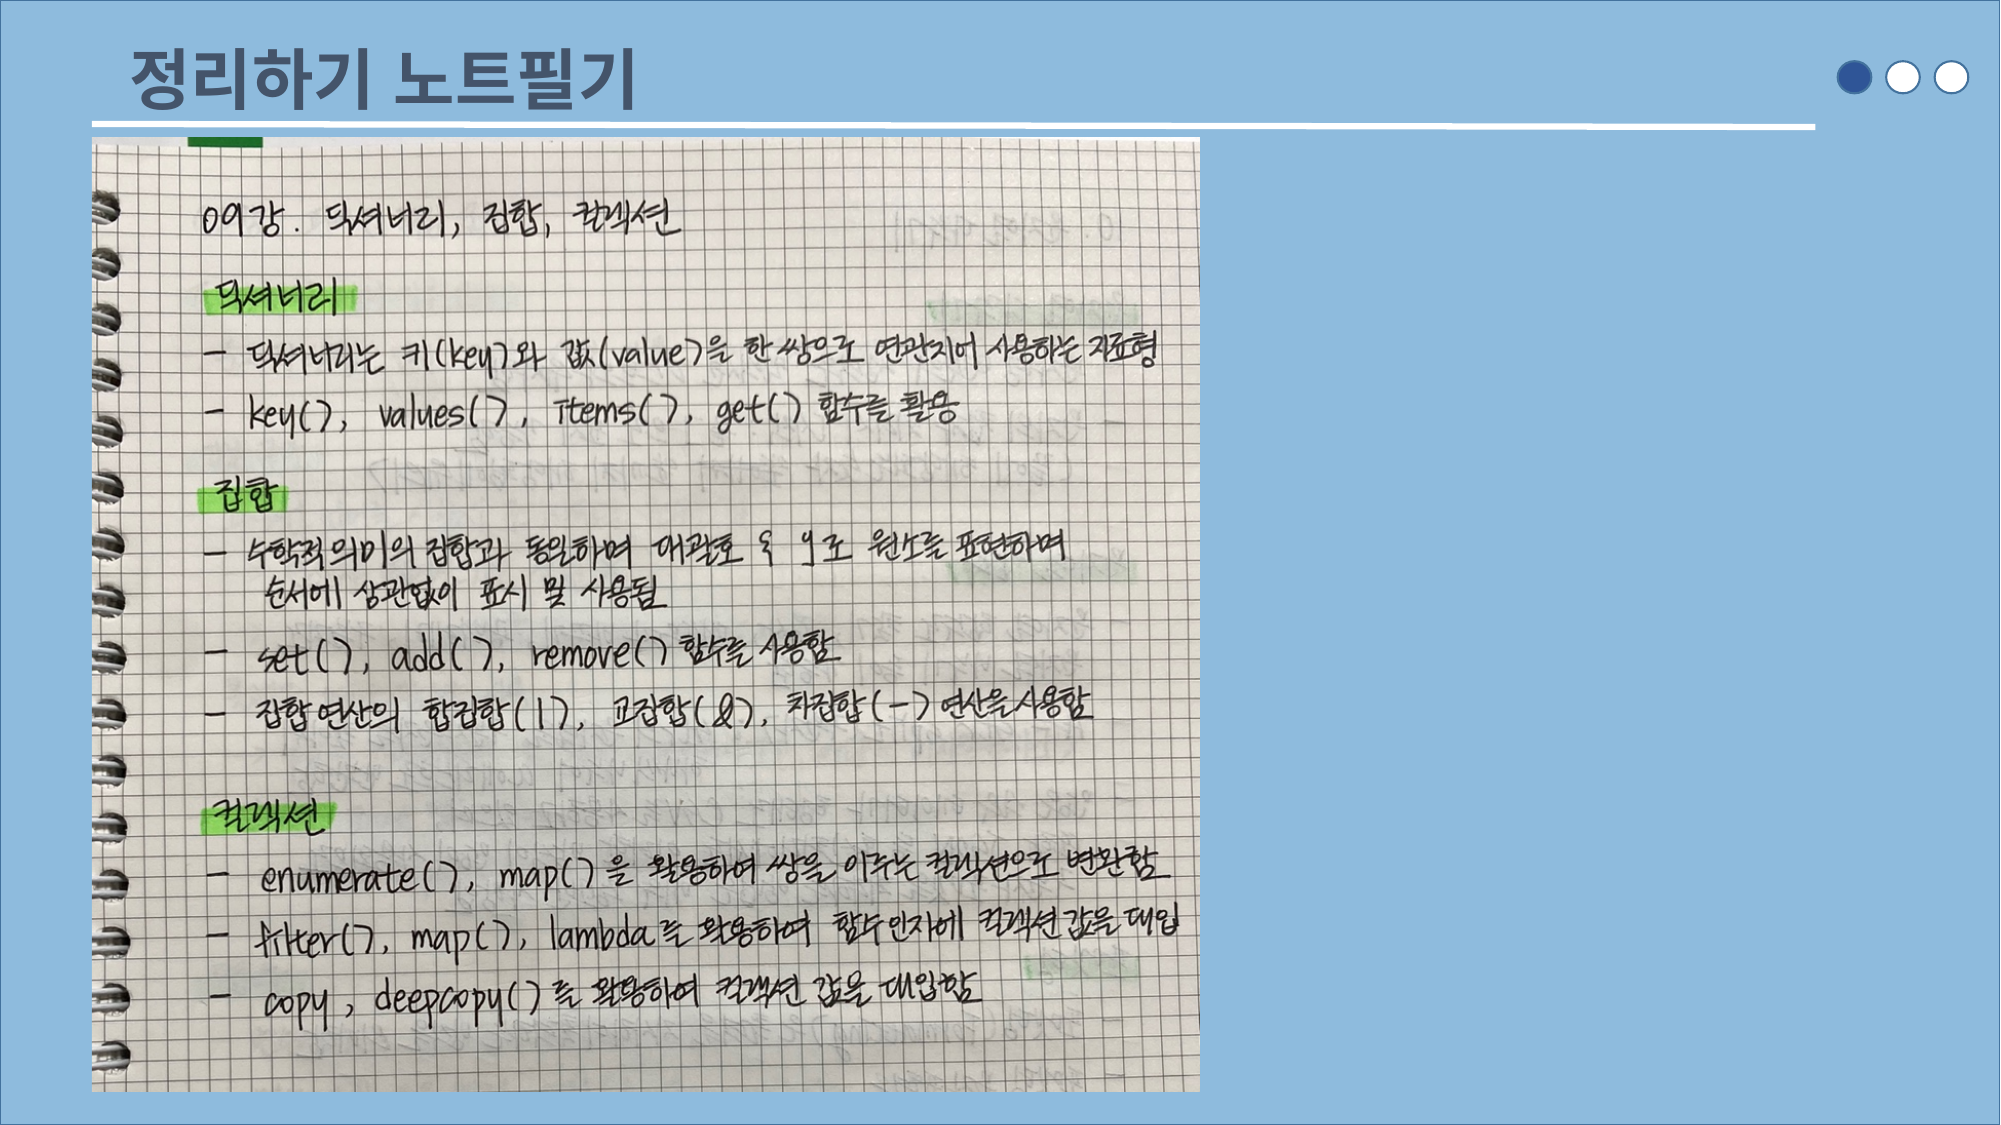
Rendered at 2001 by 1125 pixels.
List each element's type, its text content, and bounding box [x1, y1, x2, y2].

text_box 정리하기 노트필기 [114, 30, 1442, 123]
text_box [1837, 61, 1969, 94]
text_box [0, 0, 2000, 1125]
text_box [91, 123, 1816, 127]
picture [91, 137, 1200, 1092]
